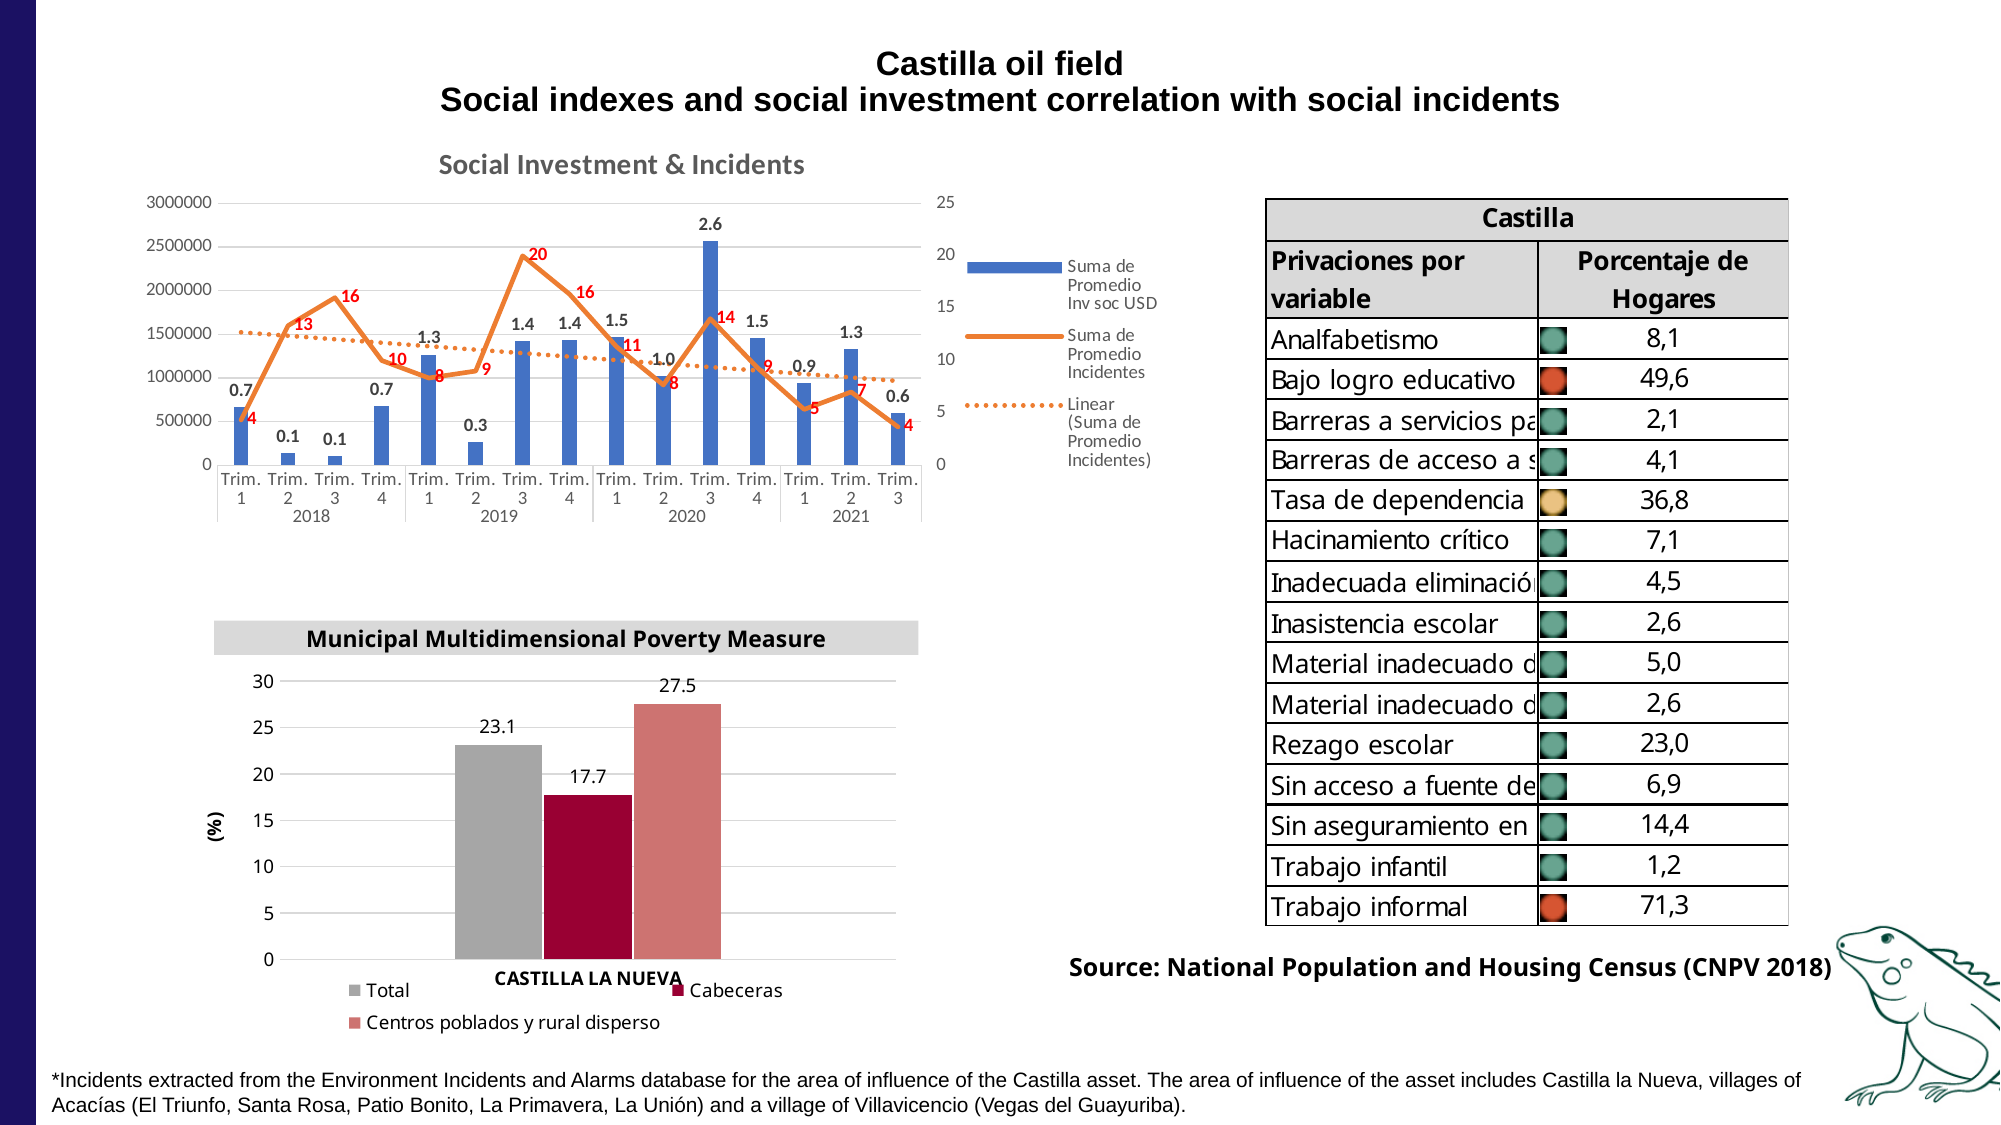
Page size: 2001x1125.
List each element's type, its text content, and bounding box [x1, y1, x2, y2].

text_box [78, 620, 1055, 1043]
text_box [0, 0, 37, 1125]
chart [75, 126, 1170, 575]
text_box *Incidents extracted from the Environment Incidents and Alarms database for the area of influence of the Castilla asset. The area of influence of the asset includes Castilla la Nueva, villages of Acacías (El Triunfo, Santa Rosa, Patio Bonito, La Primavera, La Unión) and a village of Villavicencio (Vegas del Guayuriba). [36, 1059, 1859, 1124]
text_box Castilla oil field Social indexes and social investment correlation with social incidents [141, 38, 1859, 127]
picture [37, 0, 2000, 1125]
text_box Source: National Population and Housing Census (CNPV 2018) [1055, 944, 2000, 989]
